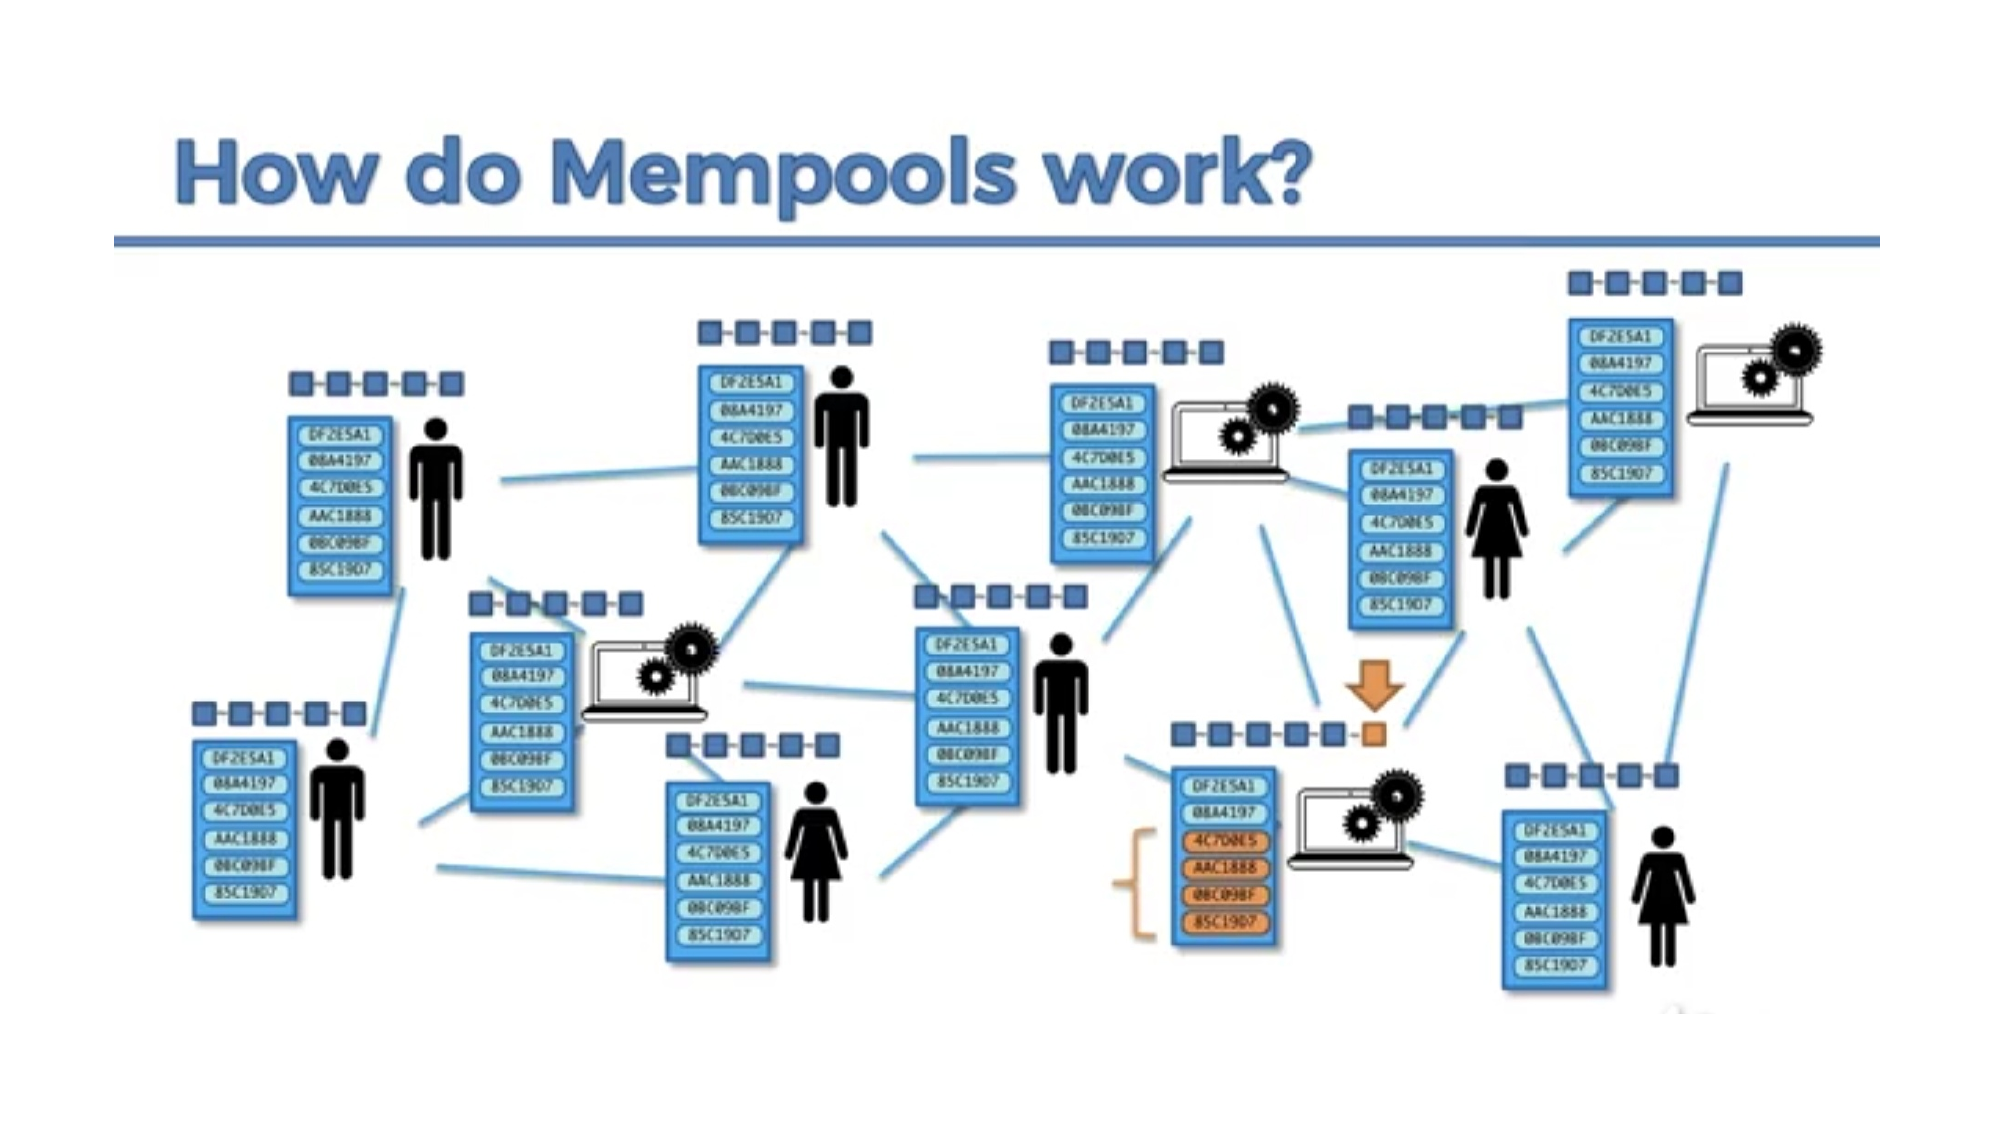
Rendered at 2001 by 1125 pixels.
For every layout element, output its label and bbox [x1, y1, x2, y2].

list [114, 110, 1880, 1014]
